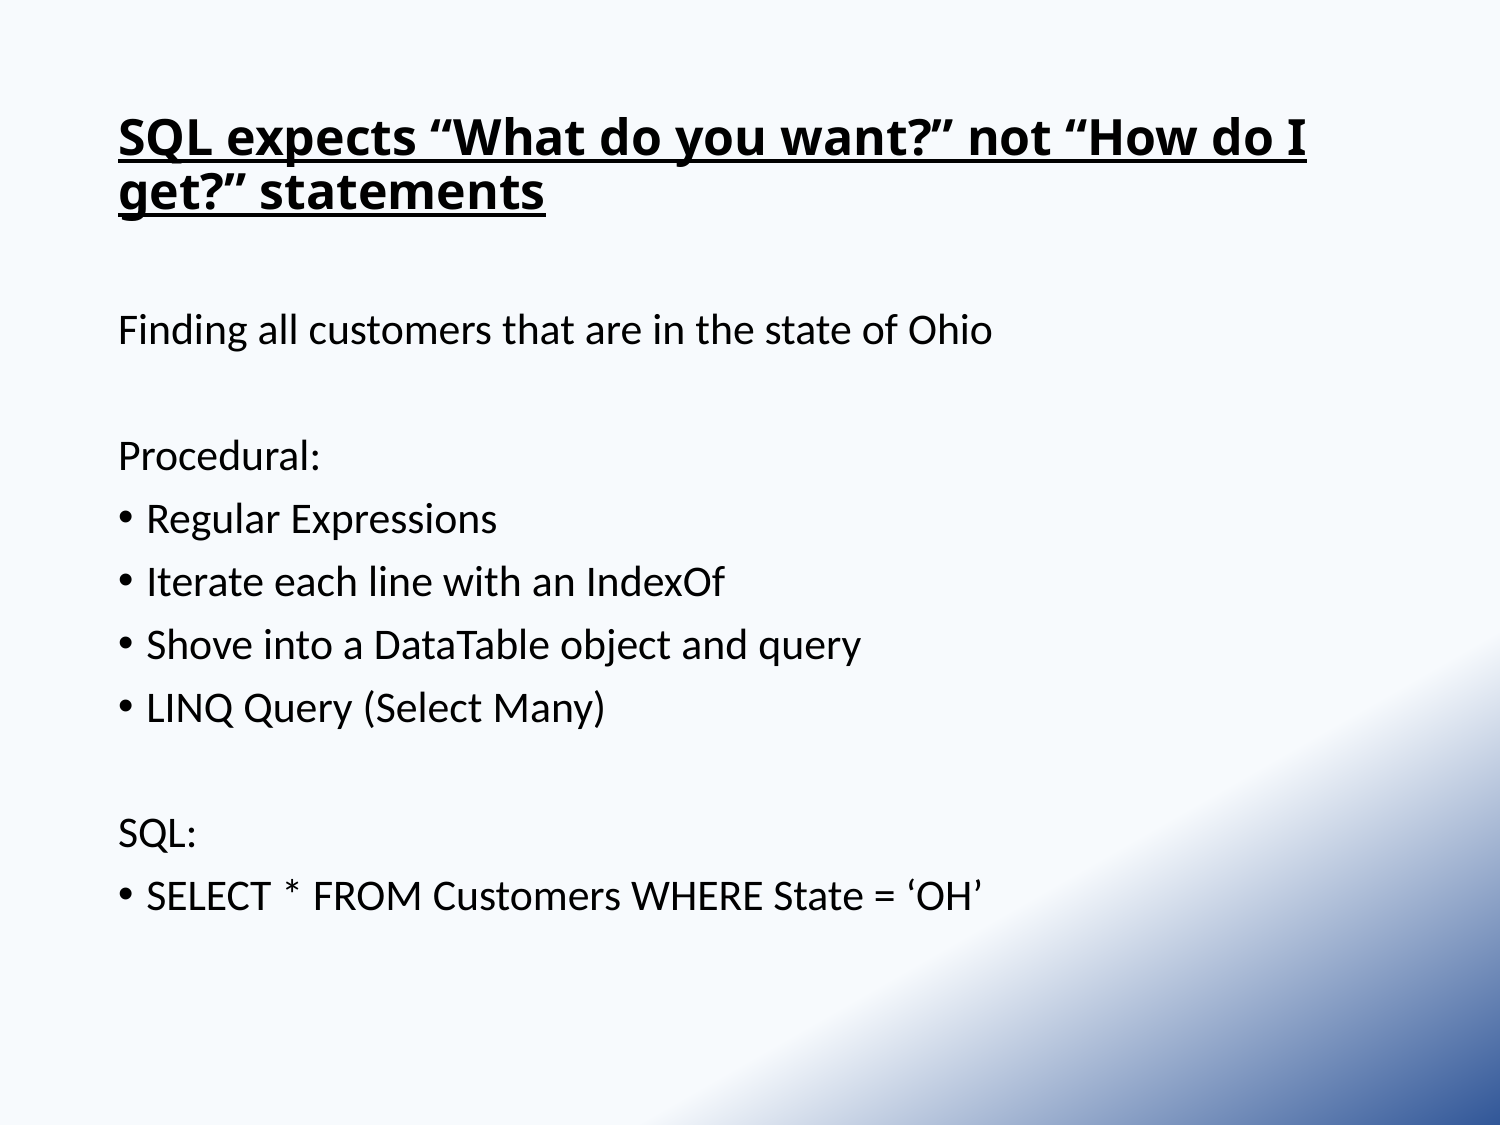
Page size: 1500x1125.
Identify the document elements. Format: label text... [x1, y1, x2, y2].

title SQL expects “What do you want?” not “How do I get?” statements [103, 59, 1397, 278]
list Finding all customers that are in the state of Ohio Procedural: Regular Expressions Iterate each line with an IndexOf Shove into a DataTable object and query LINQ Query (Select Many) SQL: SELECT * FROM Customers WHERE State = ‘OH’ [103, 299, 1397, 1014]
